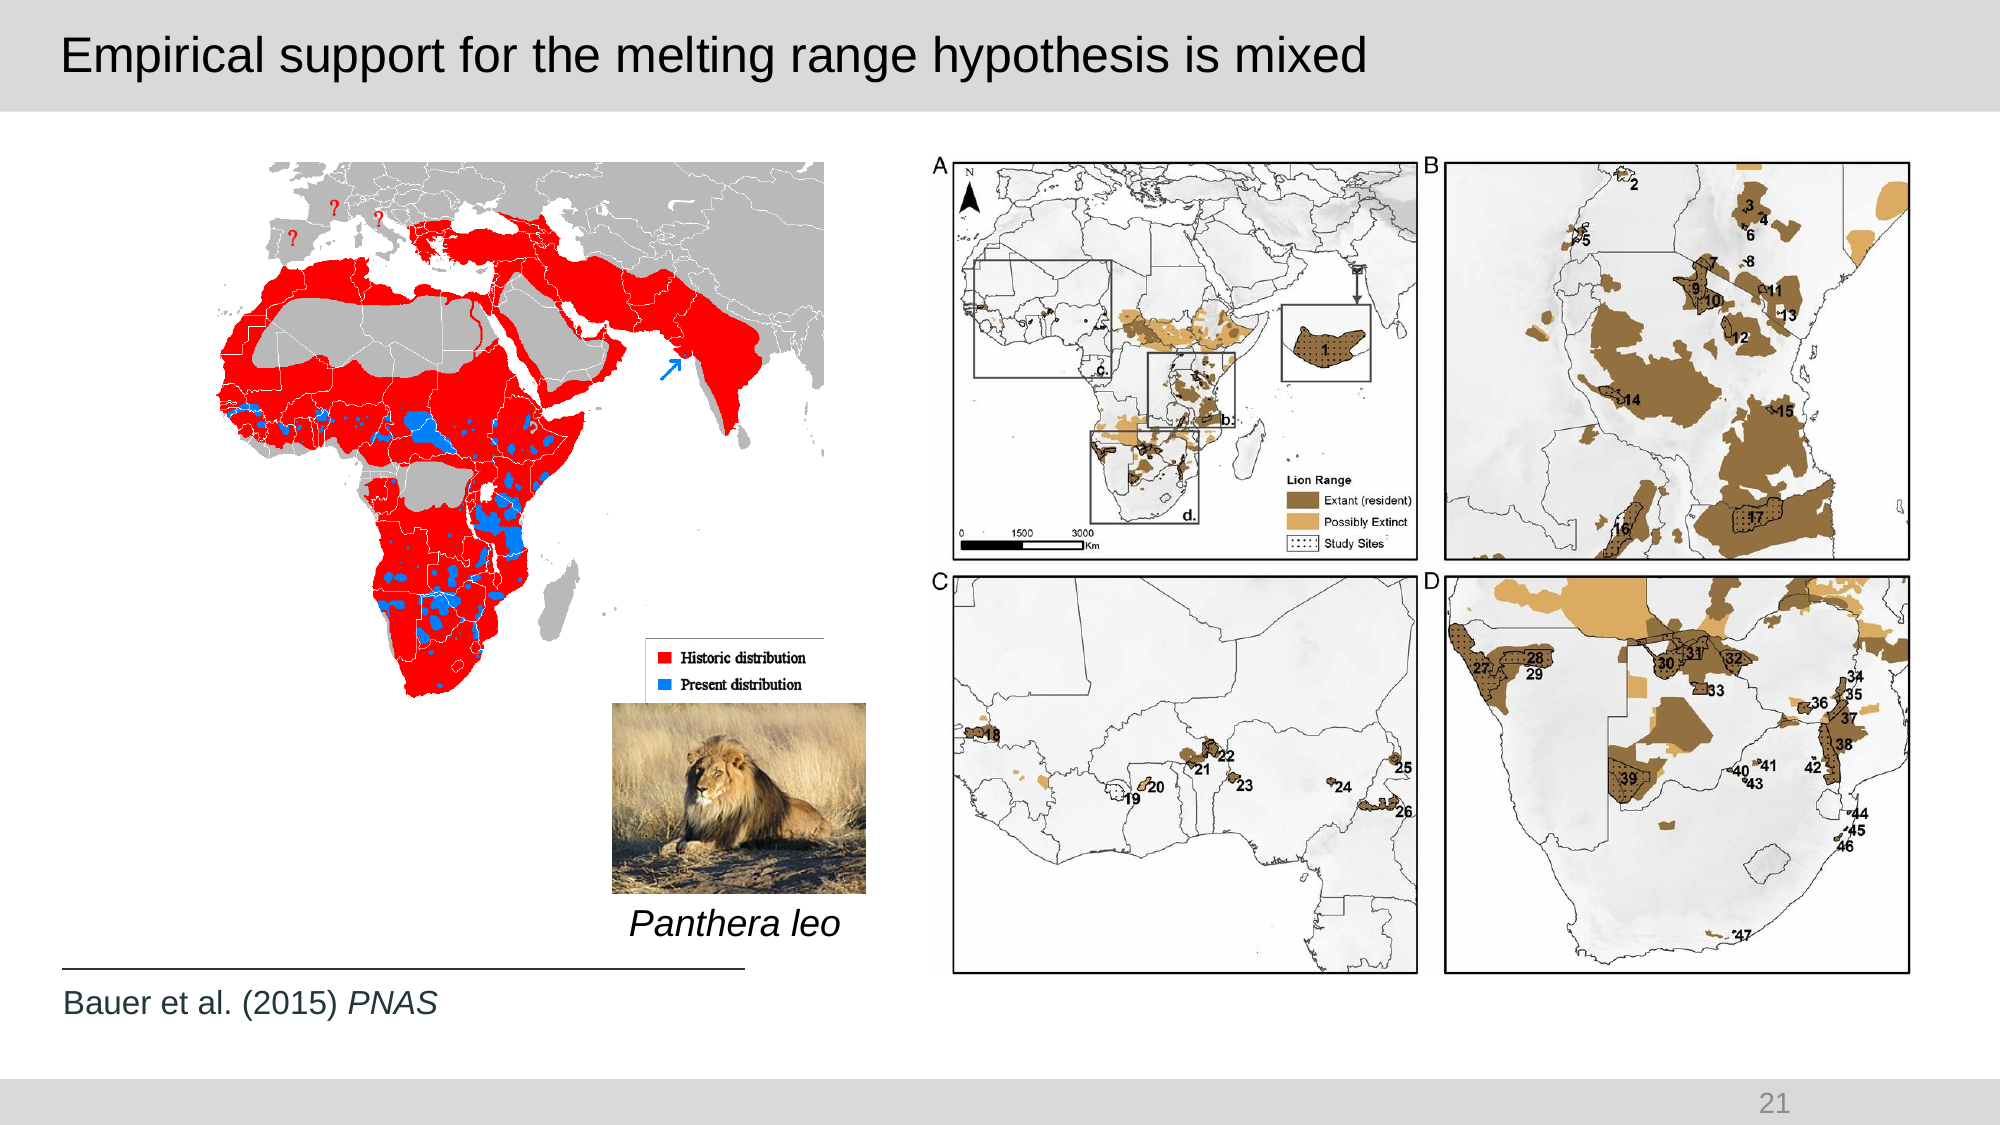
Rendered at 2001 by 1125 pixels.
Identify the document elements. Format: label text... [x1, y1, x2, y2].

slide_number 21 [1550, 1079, 2000, 1125]
title Empirical support for the melting range hypothesis is mixed [0, 0, 2000, 112]
picture [204, 162, 866, 894]
footer [0, 1079, 1550, 1125]
picture [931, 155, 1911, 975]
text_box Bauer et al. (2015) PNAS [48, 974, 1255, 1029]
text_box Panthera leo [614, 894, 856, 952]
